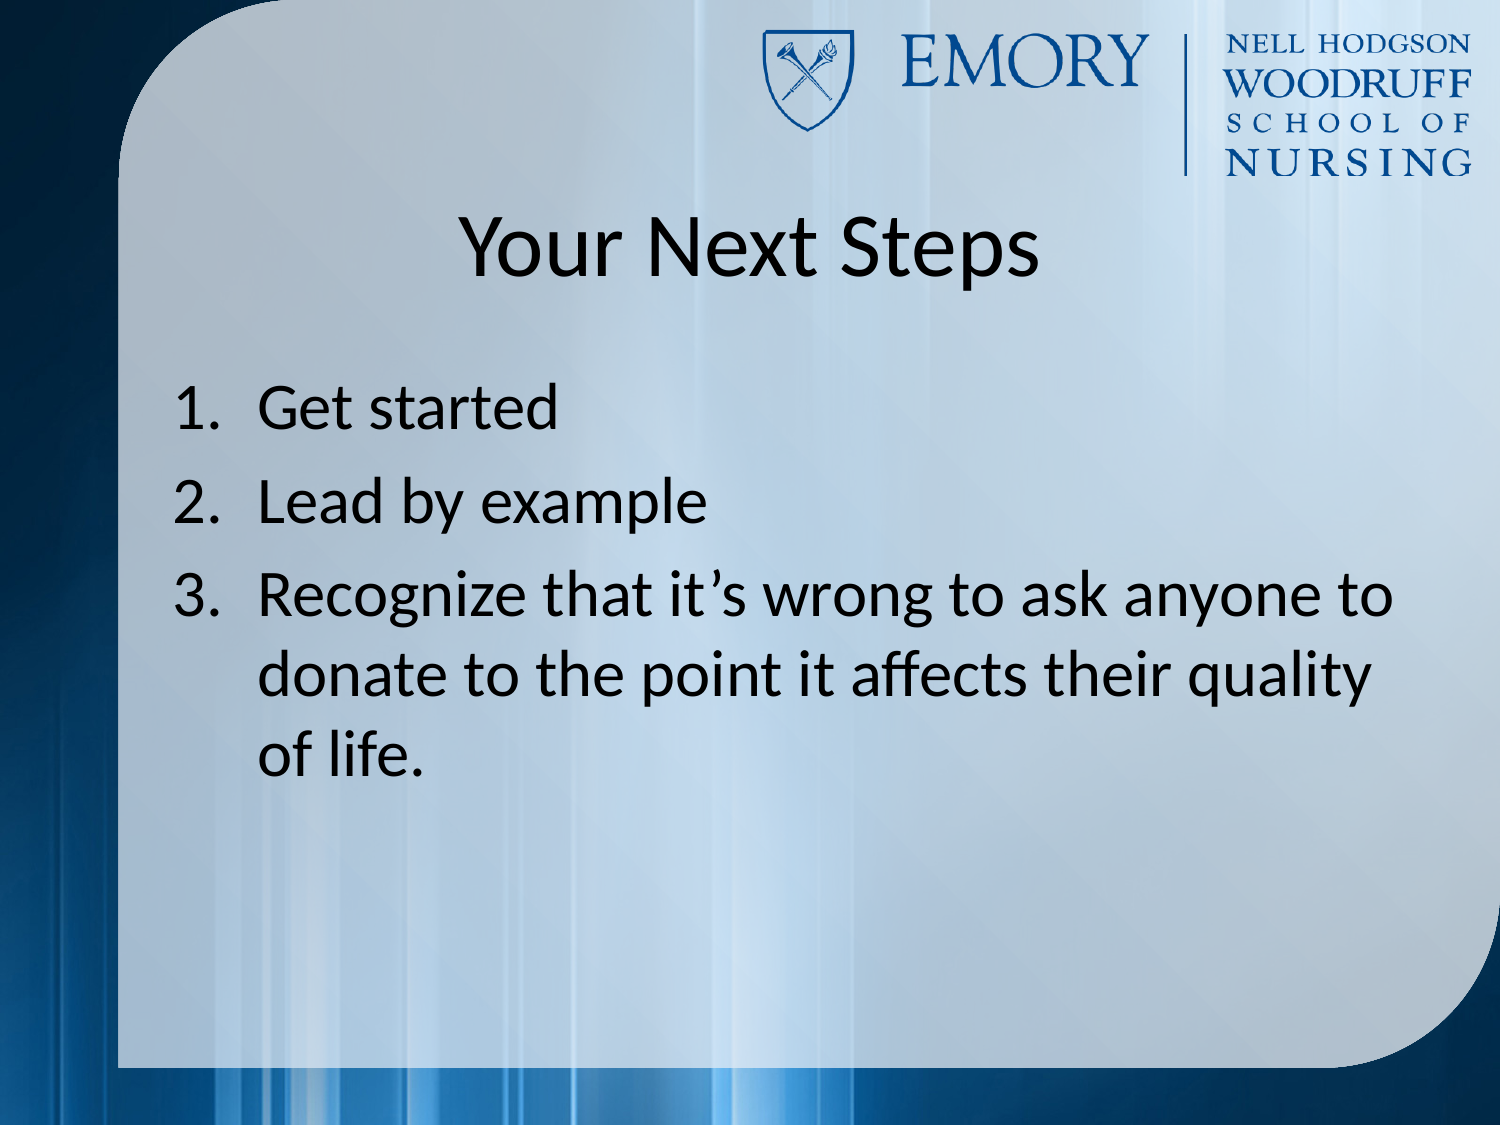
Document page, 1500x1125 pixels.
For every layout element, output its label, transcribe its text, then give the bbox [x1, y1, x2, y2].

picture [0, 0, 1500, 1125]
list Get started Lead by example Recognize that it’s wrong to ask anyone to donate to the point it affects their quality of life. [157, 262, 1425, 1005]
title Your Next Steps [75, 177, 1425, 233]
